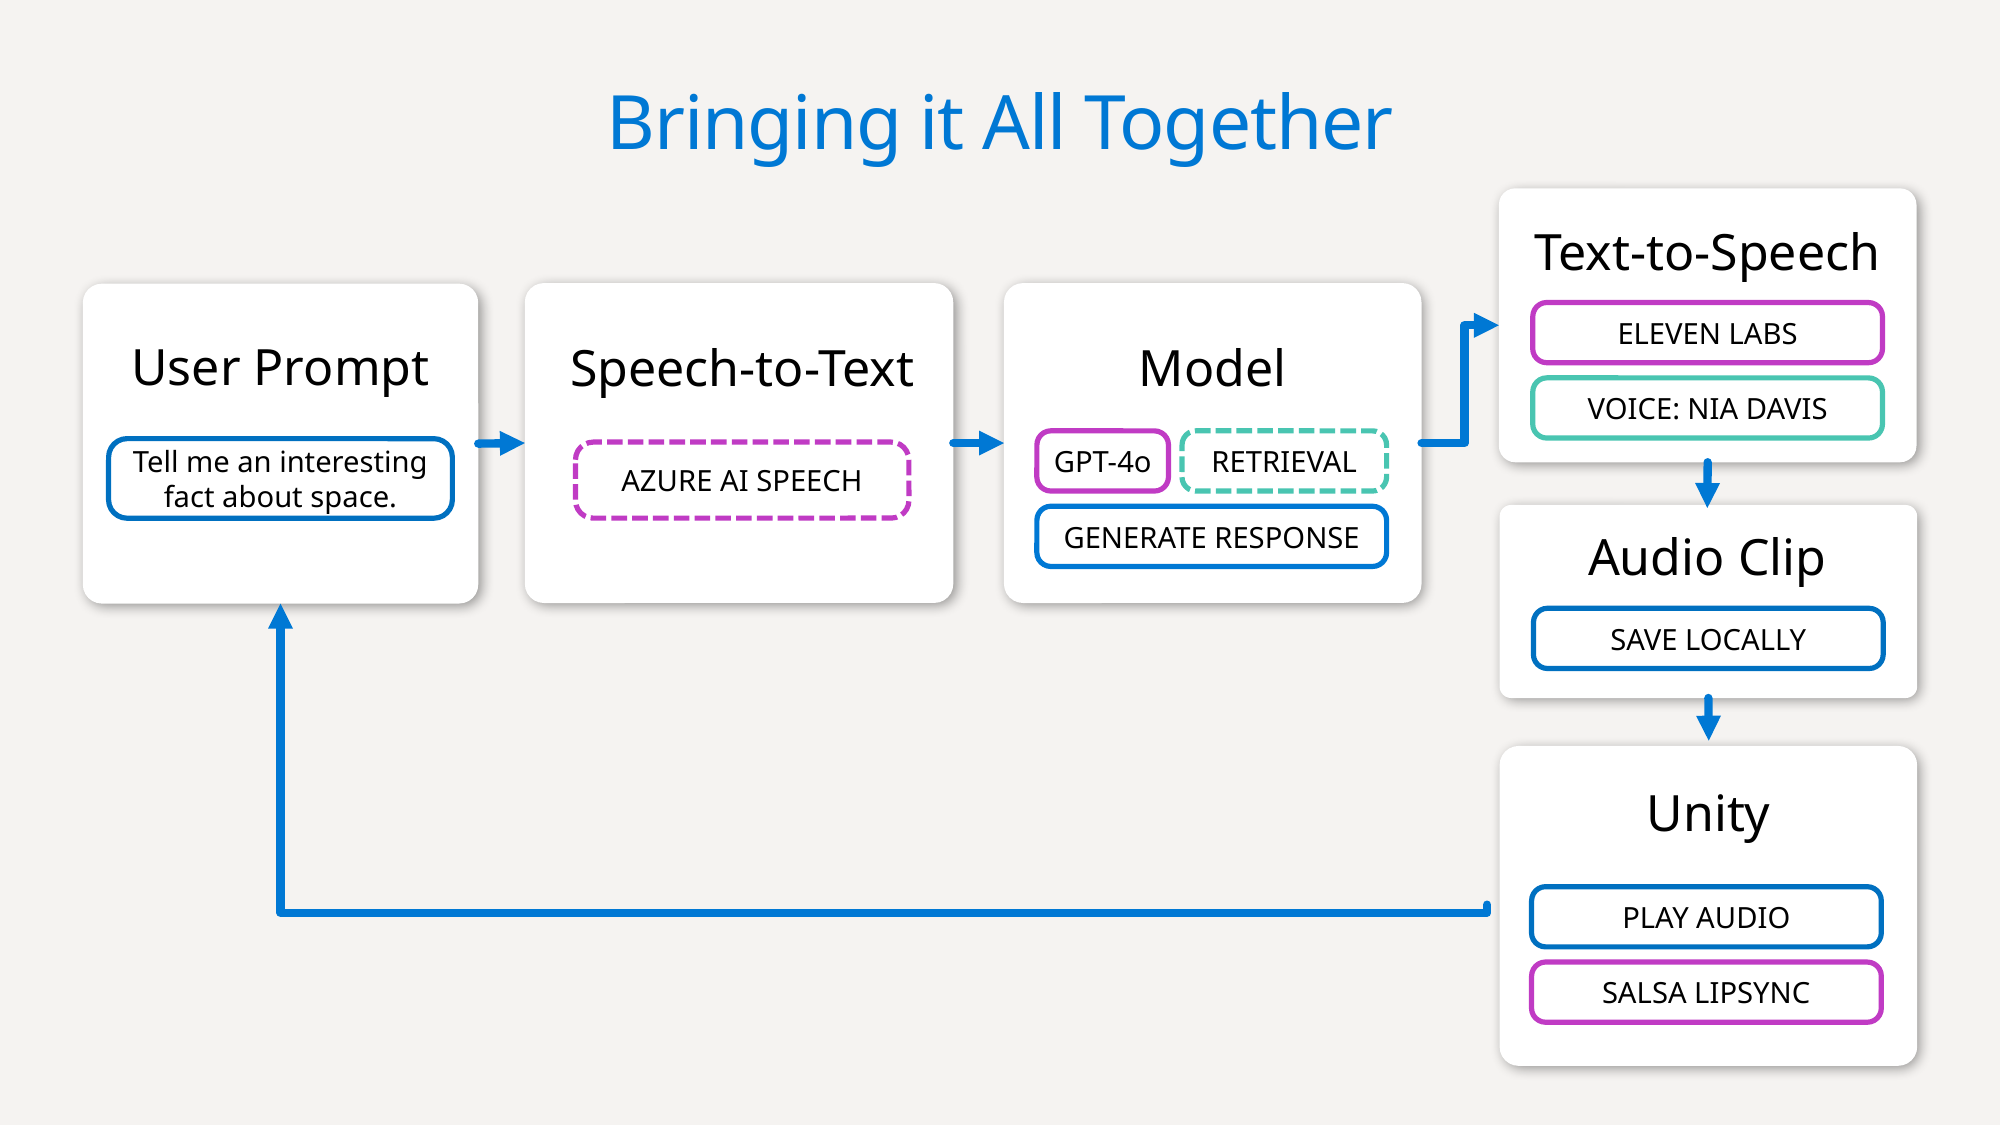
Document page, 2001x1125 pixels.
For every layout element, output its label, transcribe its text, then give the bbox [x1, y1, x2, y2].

text_box Speech-to-Text [569, 326, 916, 439]
text_box Audio Clip [1498, 507, 1917, 603]
text_box SALSA LIPSYNC [1530, 961, 1883, 1024]
text_box [524, 282, 955, 603]
text_box GENERATE RESPONSE [1036, 505, 1388, 568]
text_box AZURE AI SPEECH [574, 441, 910, 519]
text_box User Prompt [116, 325, 445, 438]
text_box [1498, 763, 1918, 1067]
title Bringing it All Together [96, 75, 1904, 166]
text_box [1498, 202, 1918, 464]
text_box SAVE LOCALLY [1532, 607, 1884, 670]
text_box Unity [1499, 740, 1918, 882]
text_box [82, 282, 480, 605]
text_box [1003, 431, 1423, 603]
text_box VOICE: NIA DAVIS [1531, 377, 1884, 439]
text_box GPT-4o [1036, 430, 1170, 492]
text_box RETRIEVAL [1181, 430, 1388, 492]
text_box [1498, 512, 1918, 699]
text_box Text-to-Speech [1498, 195, 1917, 305]
text_box [1501, 187, 1915, 195]
text_box PLAY AUDIO [1530, 885, 1883, 948]
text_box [280, 603, 1488, 905]
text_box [1421, 325, 1500, 444]
text_box Model [1003, 302, 1422, 431]
text_box ELEVEN LABS [1531, 301, 1884, 364]
text_box [1003, 282, 1423, 325]
text_box Tell me an interesting fact about space. [107, 437, 454, 519]
